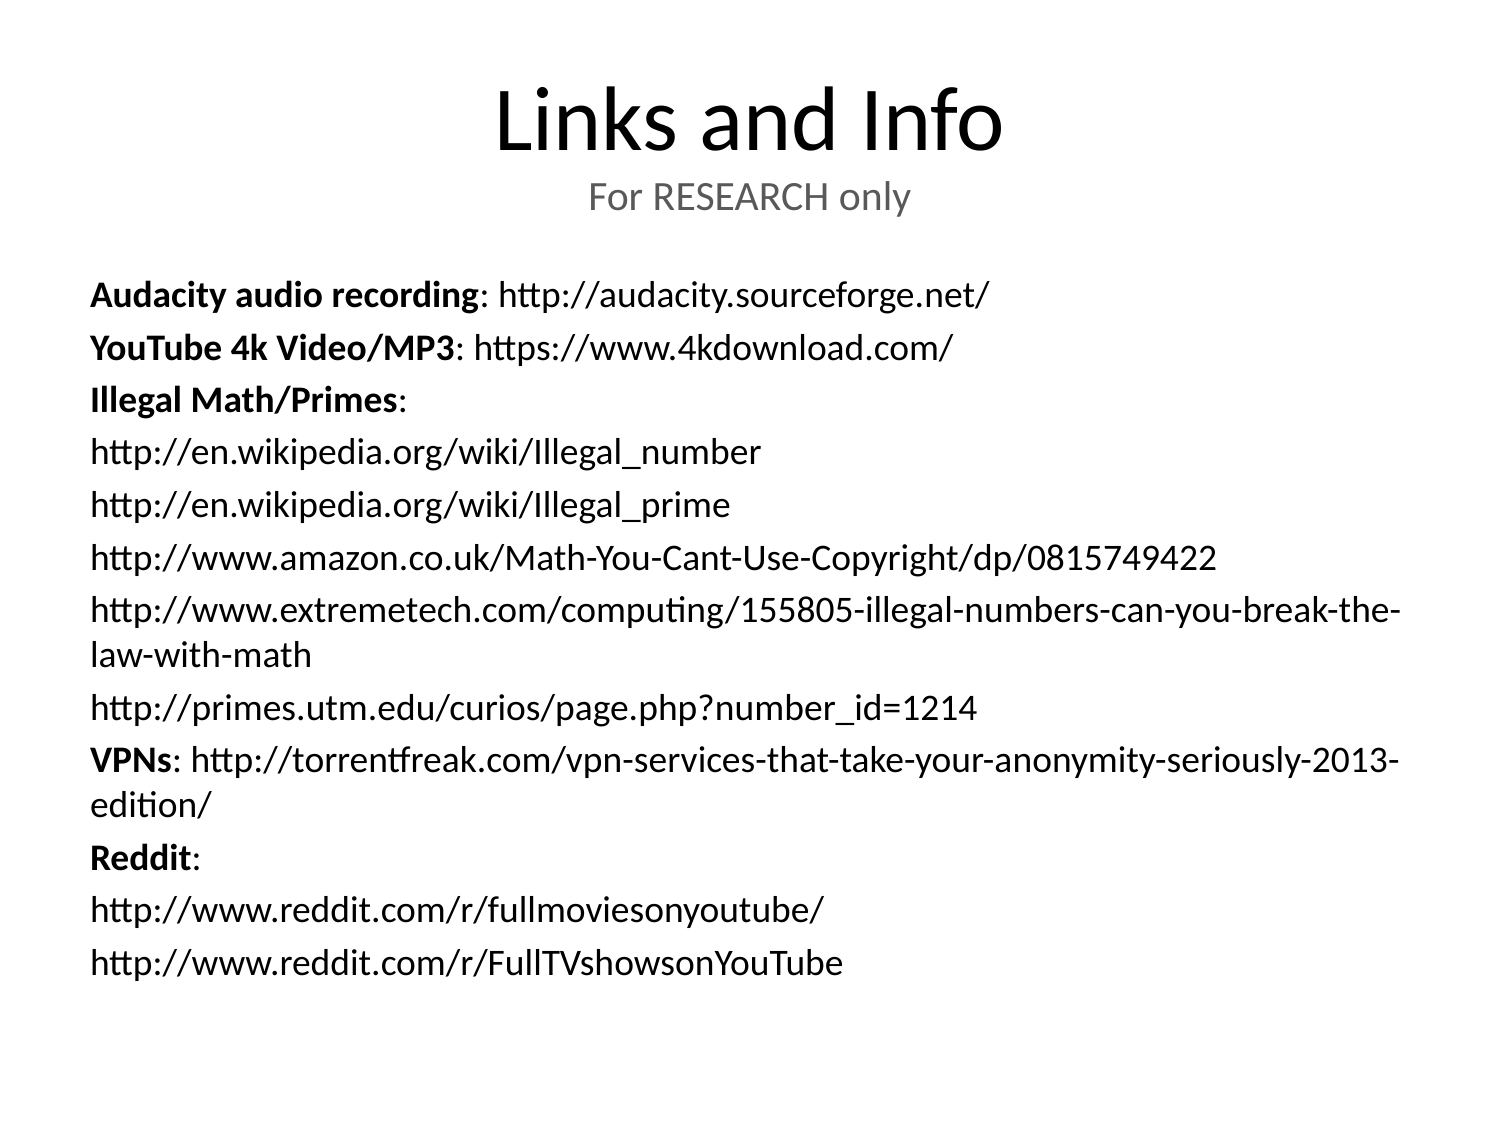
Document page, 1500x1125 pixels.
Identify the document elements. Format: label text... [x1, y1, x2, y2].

list Audacity audio recording: http://audacity.sourceforge.net/ YouTube 4k Video/MP3: https://www.4kdownload.com/ Illegal Math/Primes: http://en.wikipedia.org/wiki/Illegal_number http://en.wikipedia.org/wiki/Illegal_prime http://www.amazon.co.uk/Math-You-Cant-Use-Copyright/dp/0815749422 http://www.extremetech.com/computing/155805-illegal-numbers-can-you-break-the-law-with-math http://primes.utm.edu/curios/page.php?number_id=1214 VPNs: http://torrentfreak.com/vpn-services-that-take-your-anonymity-seriously-2013-edition/ Reddit: http://www.reddit.com/r/fullmoviesonyoutube/ http://www.reddit.com/r/FullTVshowsonYouTube [75, 262, 1425, 1005]
title Links and Info For RESEARCH only [75, 45, 1425, 233]
